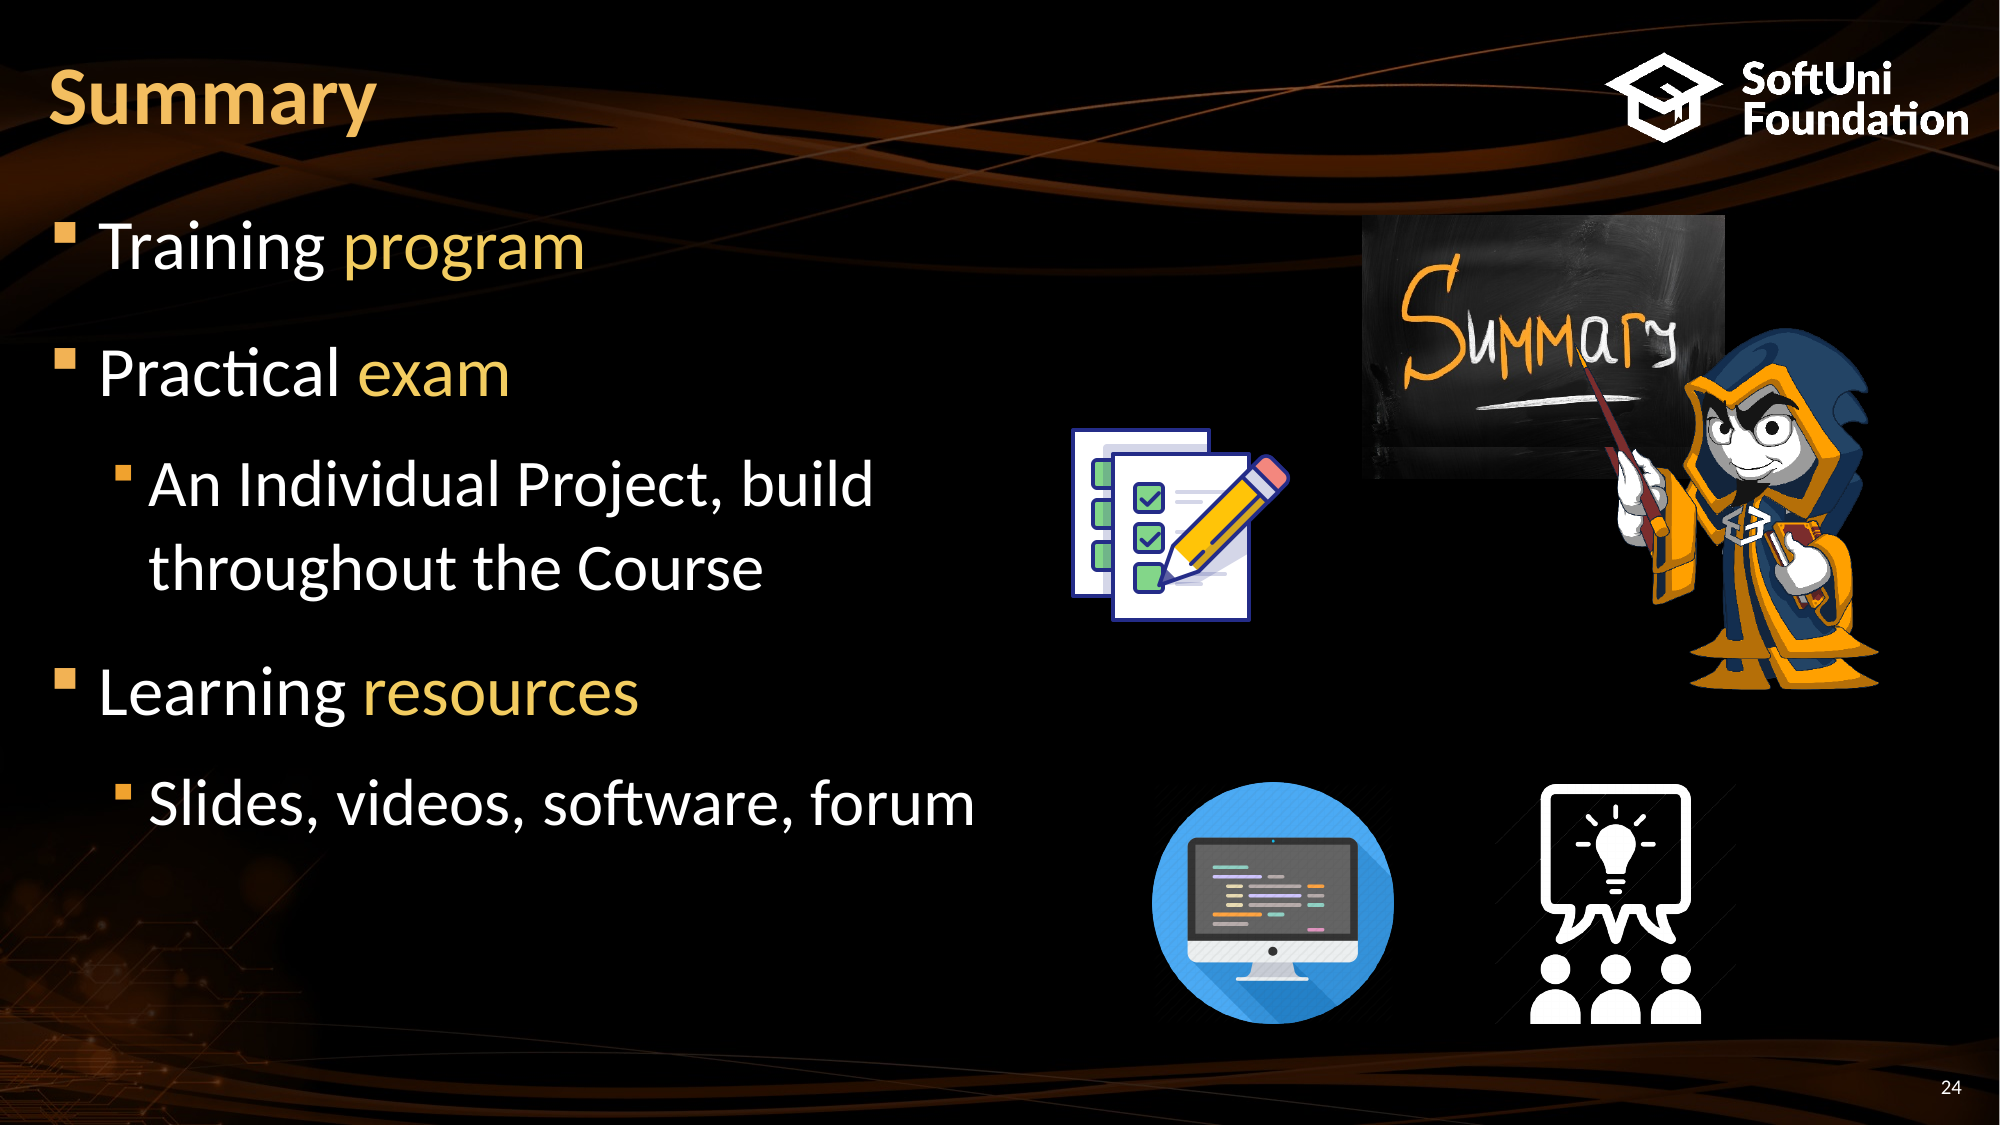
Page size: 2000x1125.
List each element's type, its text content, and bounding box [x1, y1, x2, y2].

list Training program Practical exam An Individual Project, build throughout the Course Learning resources Slides, videos, software, forum [31, 188, 1968, 1103]
picture [0, 0, 2000, 1125]
title Summary [30, 6, 1602, 189]
